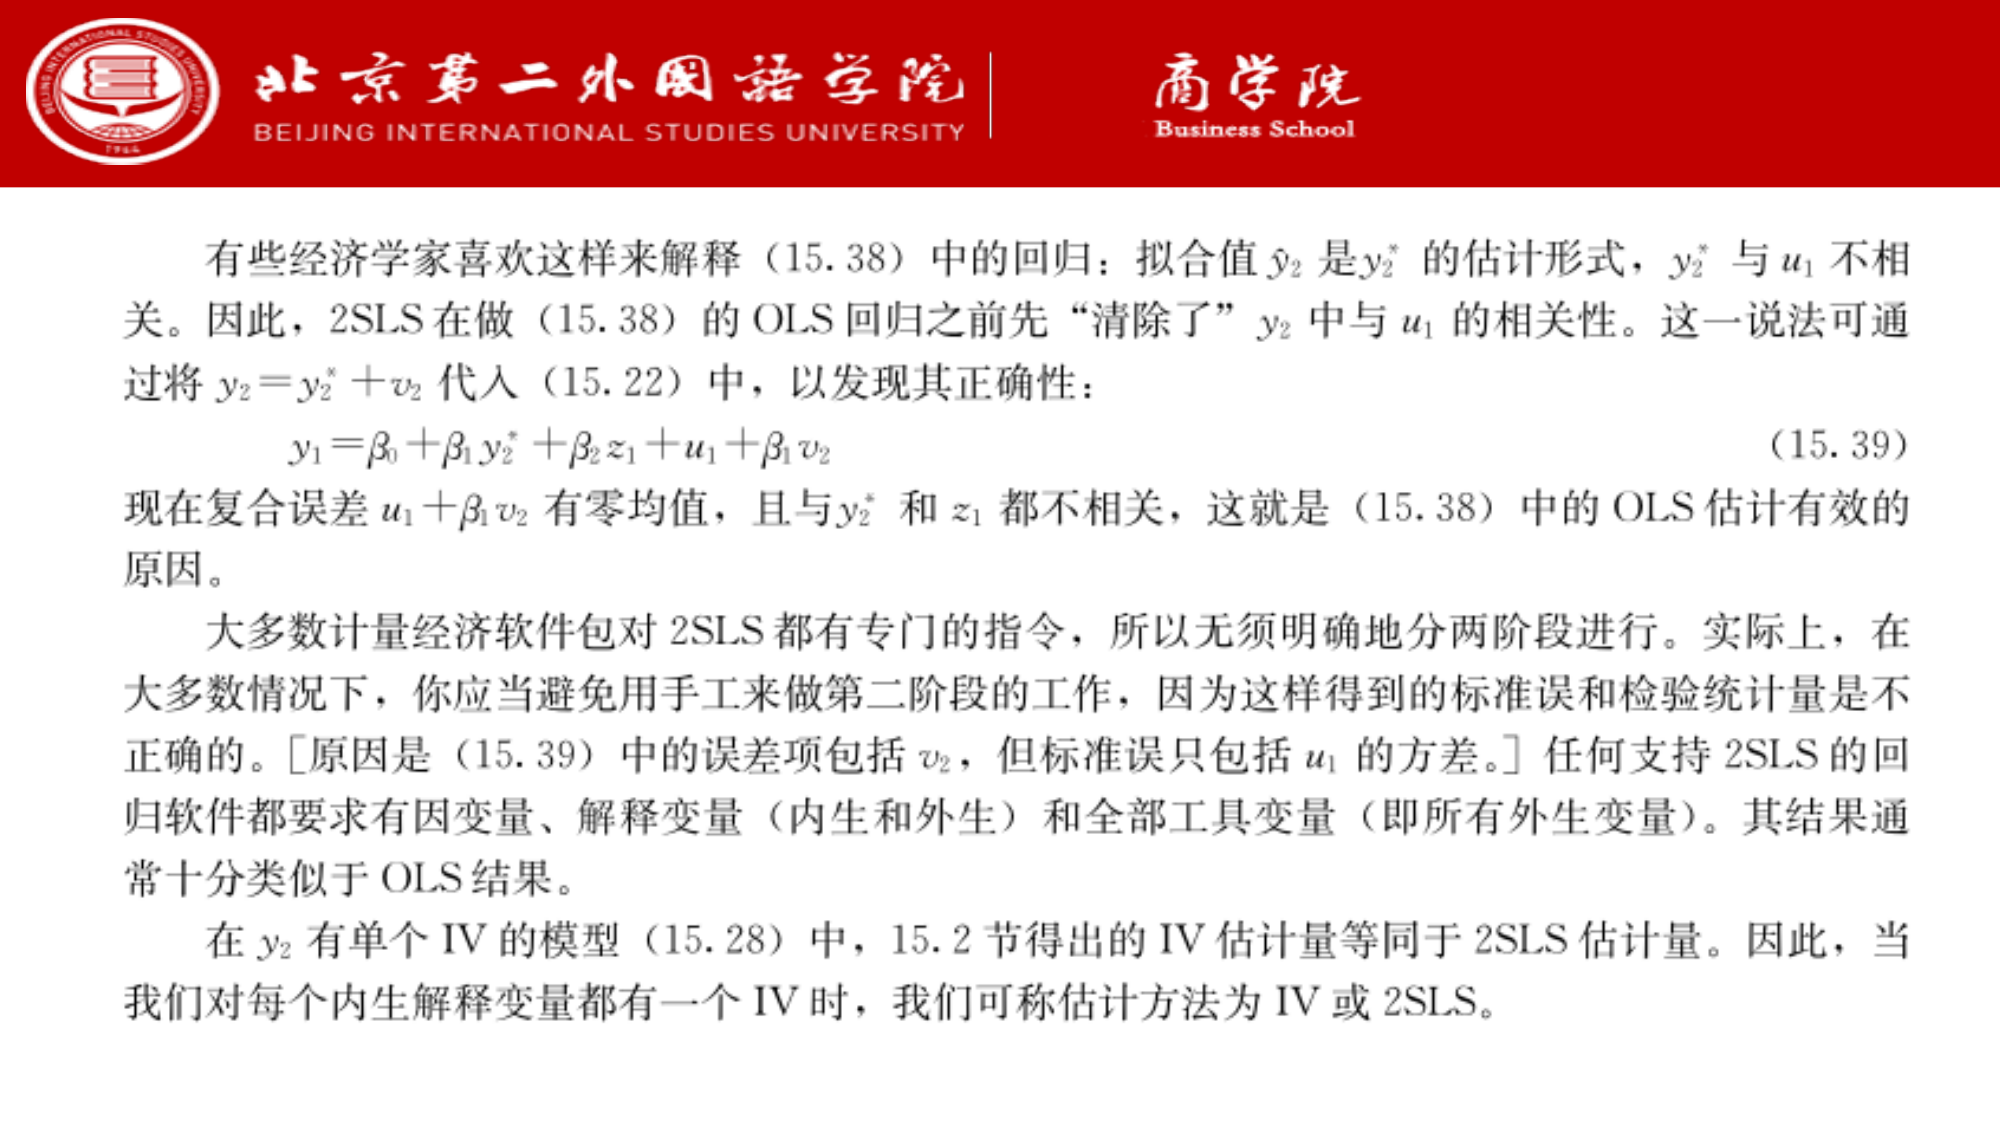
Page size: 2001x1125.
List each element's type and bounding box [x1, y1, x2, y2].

picture [90, 219, 1953, 1035]
picture [26, 18, 1693, 165]
